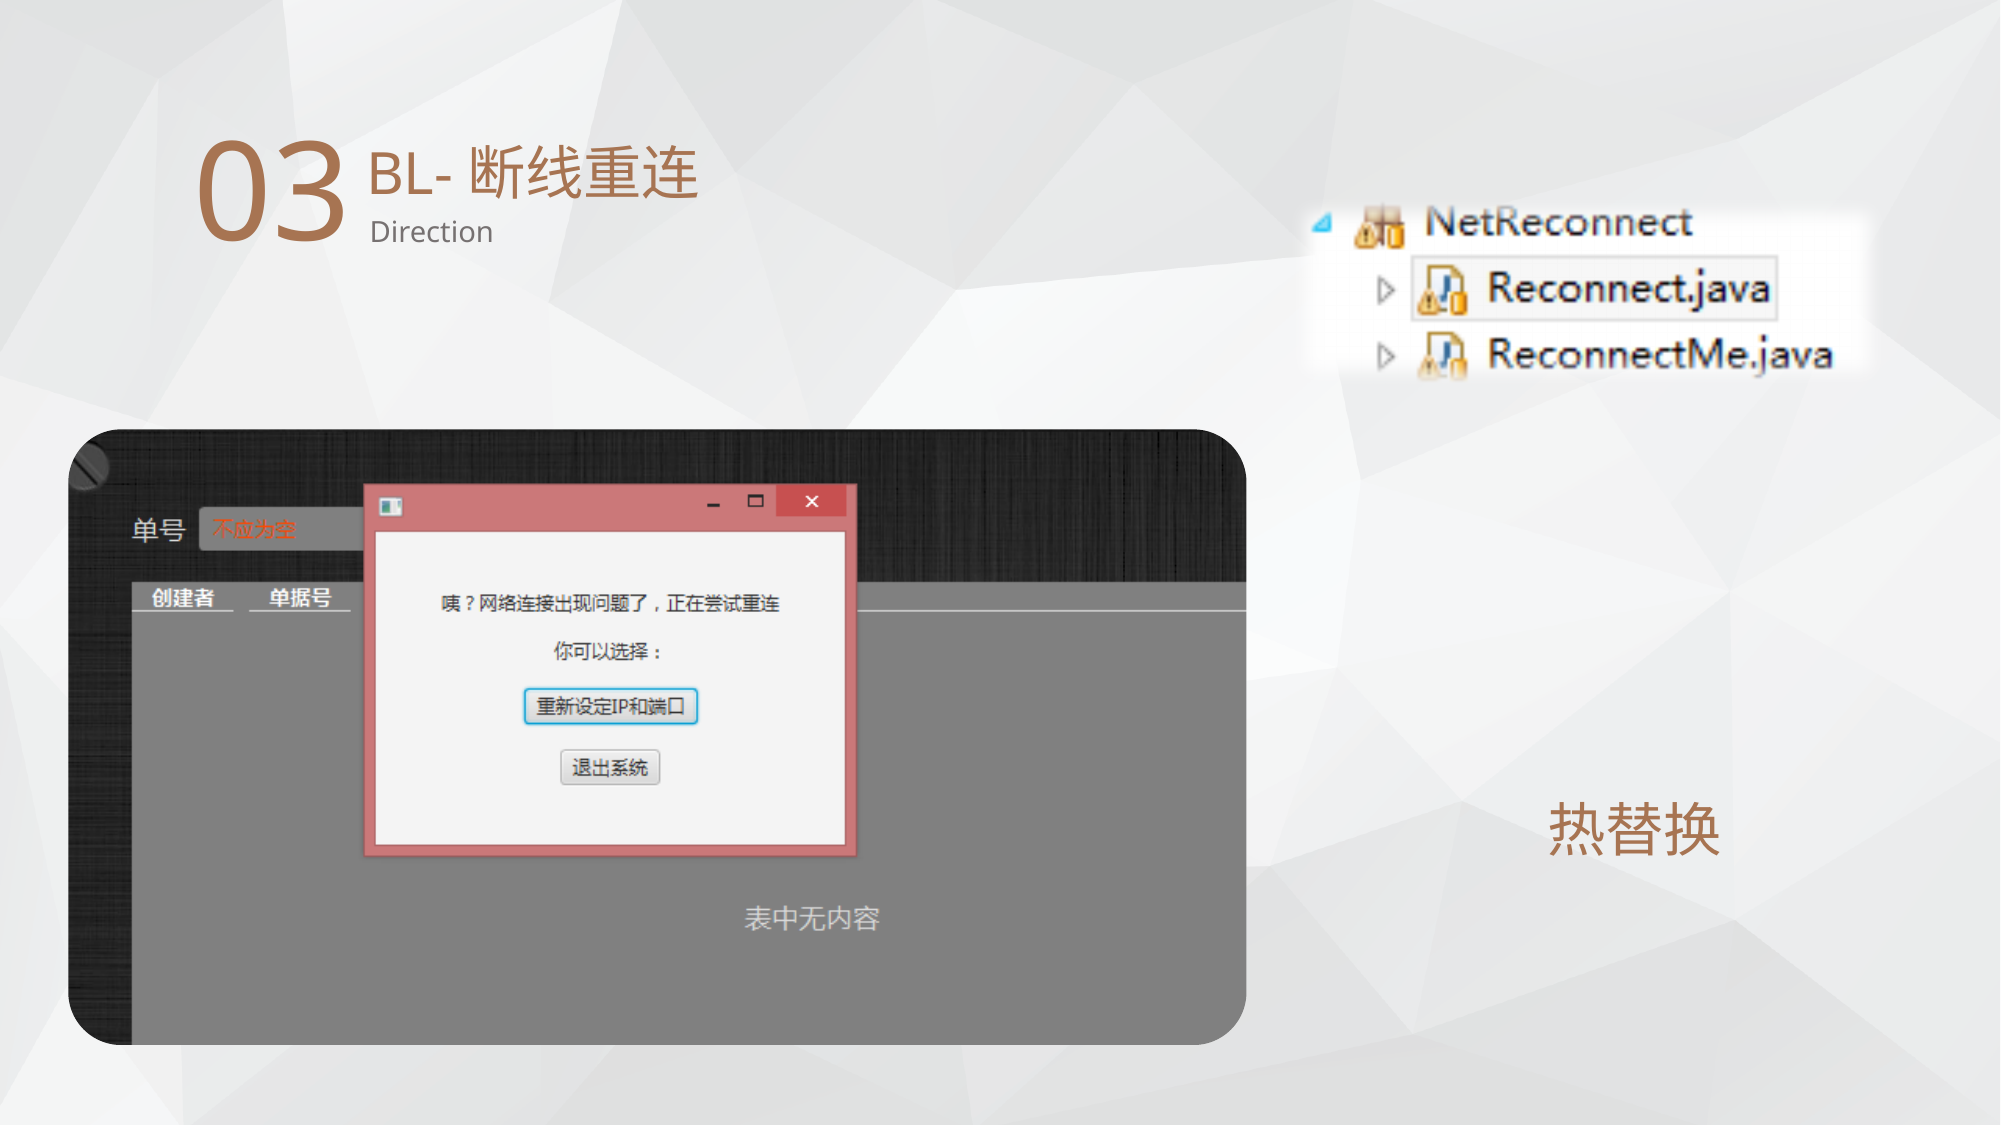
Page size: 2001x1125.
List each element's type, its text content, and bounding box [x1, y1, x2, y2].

text_box 热替换 [1532, 785, 1762, 871]
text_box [179, 95, 819, 278]
picture [0, 0, 2001, 1125]
